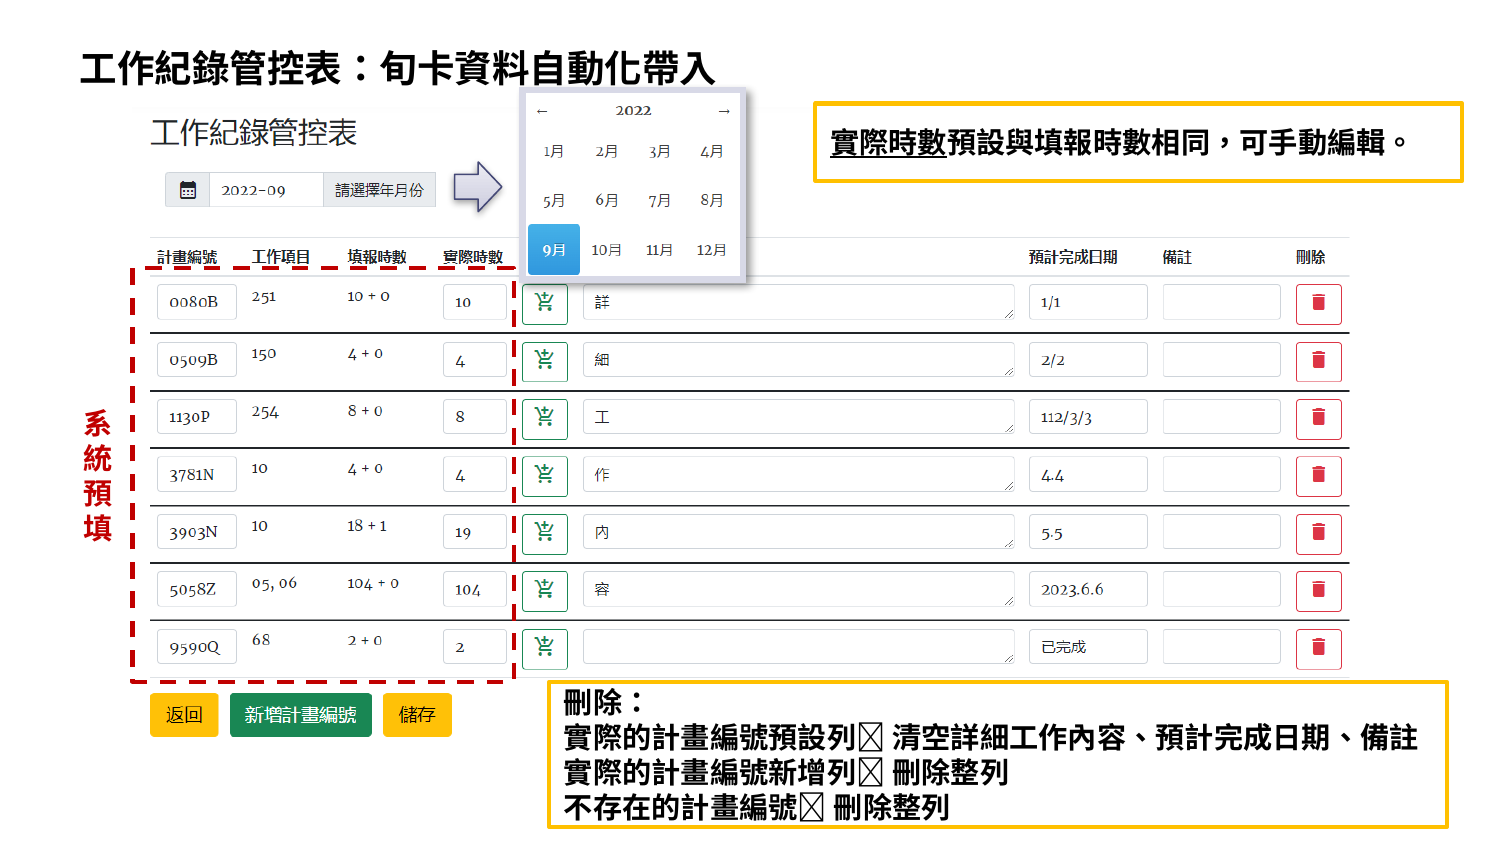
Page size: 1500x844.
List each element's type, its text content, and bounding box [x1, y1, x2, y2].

text_box 實際時數預設與填報時數相同，可手動編輯。 [906, 101, 1464, 183]
picture [132, 93, 1362, 744]
text_box 刪除： 實際的計畫編號預設列 清空詳細工作內容、預計完成日期、備註 實際的計畫編號新增列 刪除整列 不存在的計畫編號 刪除整列 [547, 680, 1449, 829]
text_box 系統預填 [67, 396, 127, 554]
text_box 工作紀錄管控表：旬卡資料自動化帶入 [63, 18, 906, 117]
